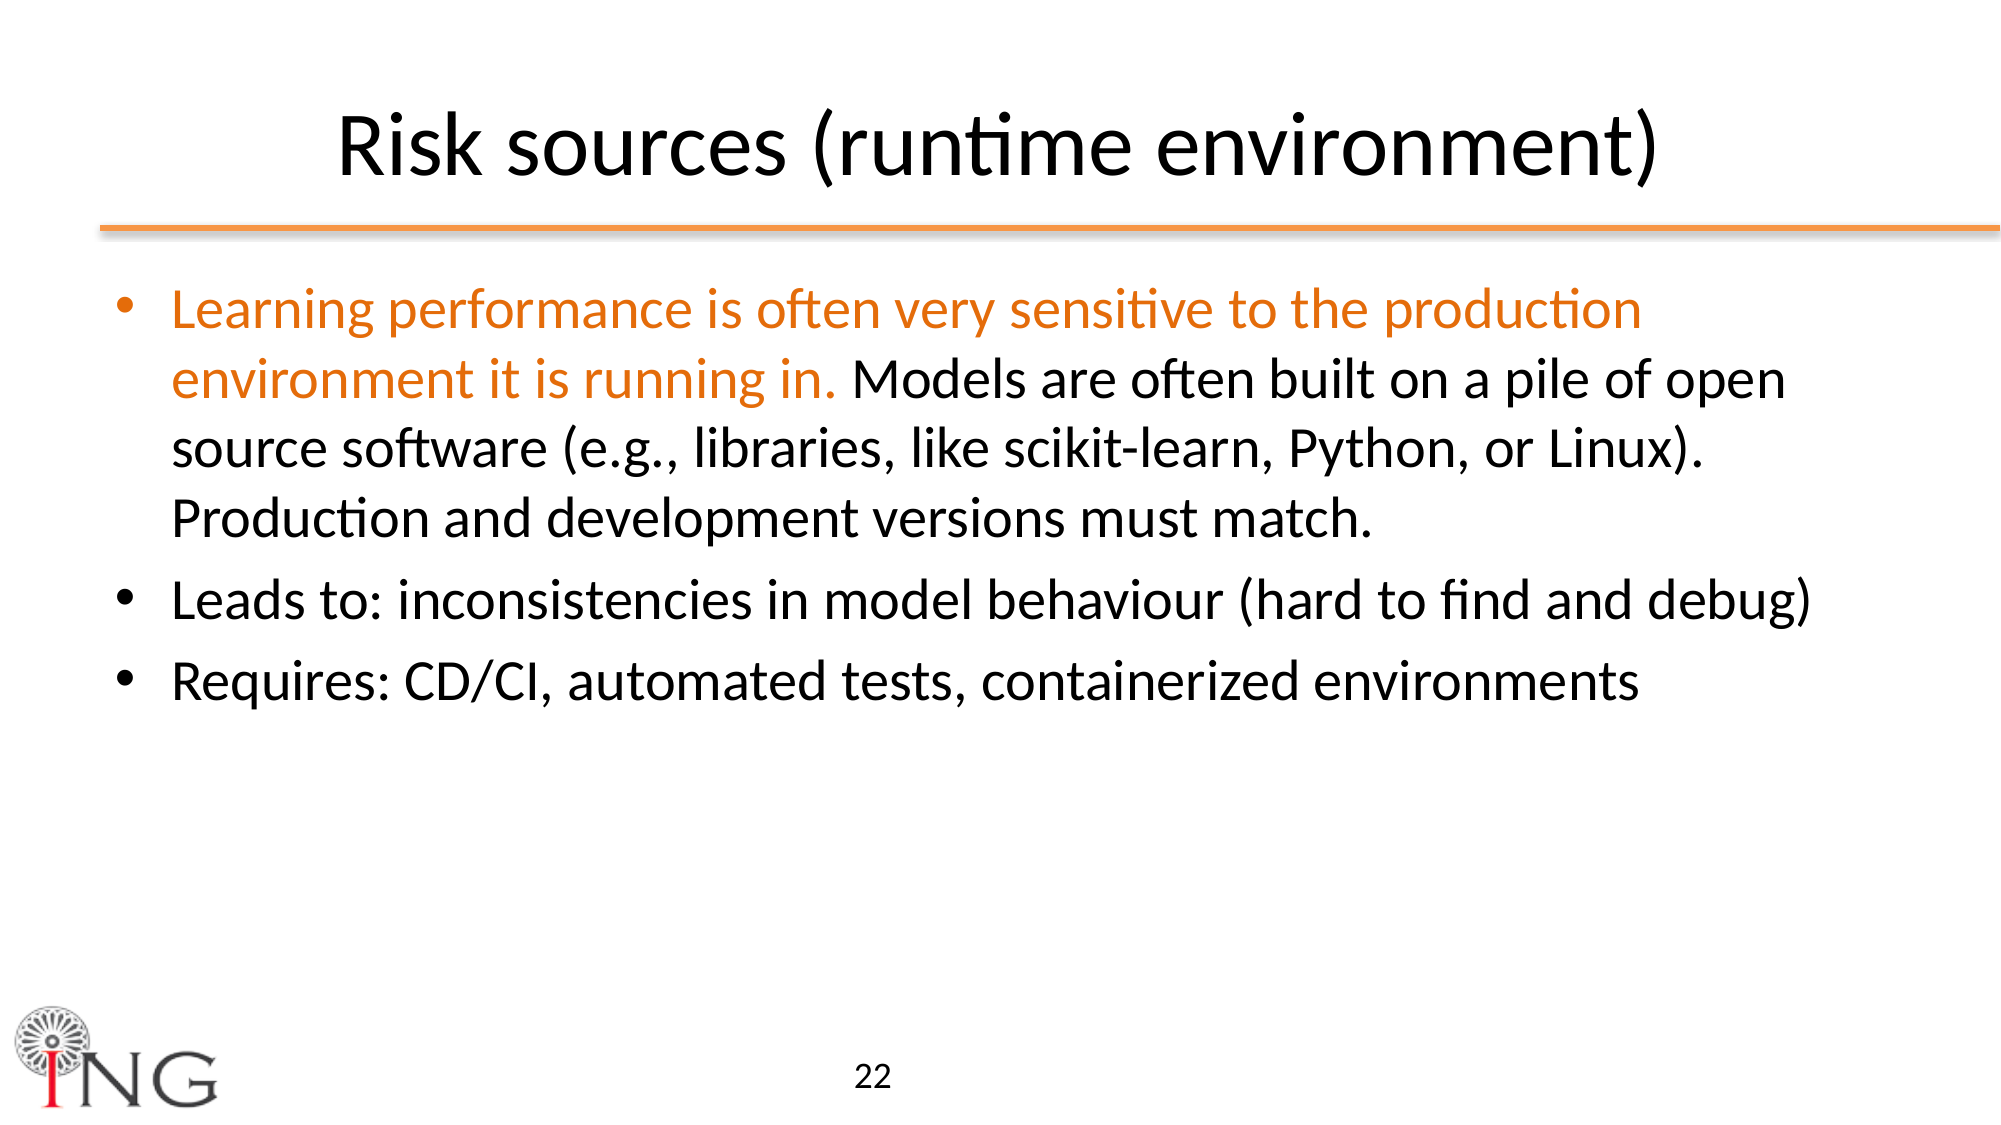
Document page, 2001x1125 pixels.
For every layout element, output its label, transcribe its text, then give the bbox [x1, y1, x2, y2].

title Risk sources (runtime environment) [99, 45, 1900, 233]
slide_number 22 [839, 1043, 1900, 1104]
list Learning performance is often very sensitive to the production environment it is running in. Models are often built on a pile of open source software (e.g., libraries, like scikit-learn, Python, or Linux). Production and development versions must match. Leads to: inconsistencies in model behaviour (hard to find and debug) Requires: CD/CI, automated tests, containerized environments [99, 262, 1900, 1005]
picture [0, 987, 244, 1125]
